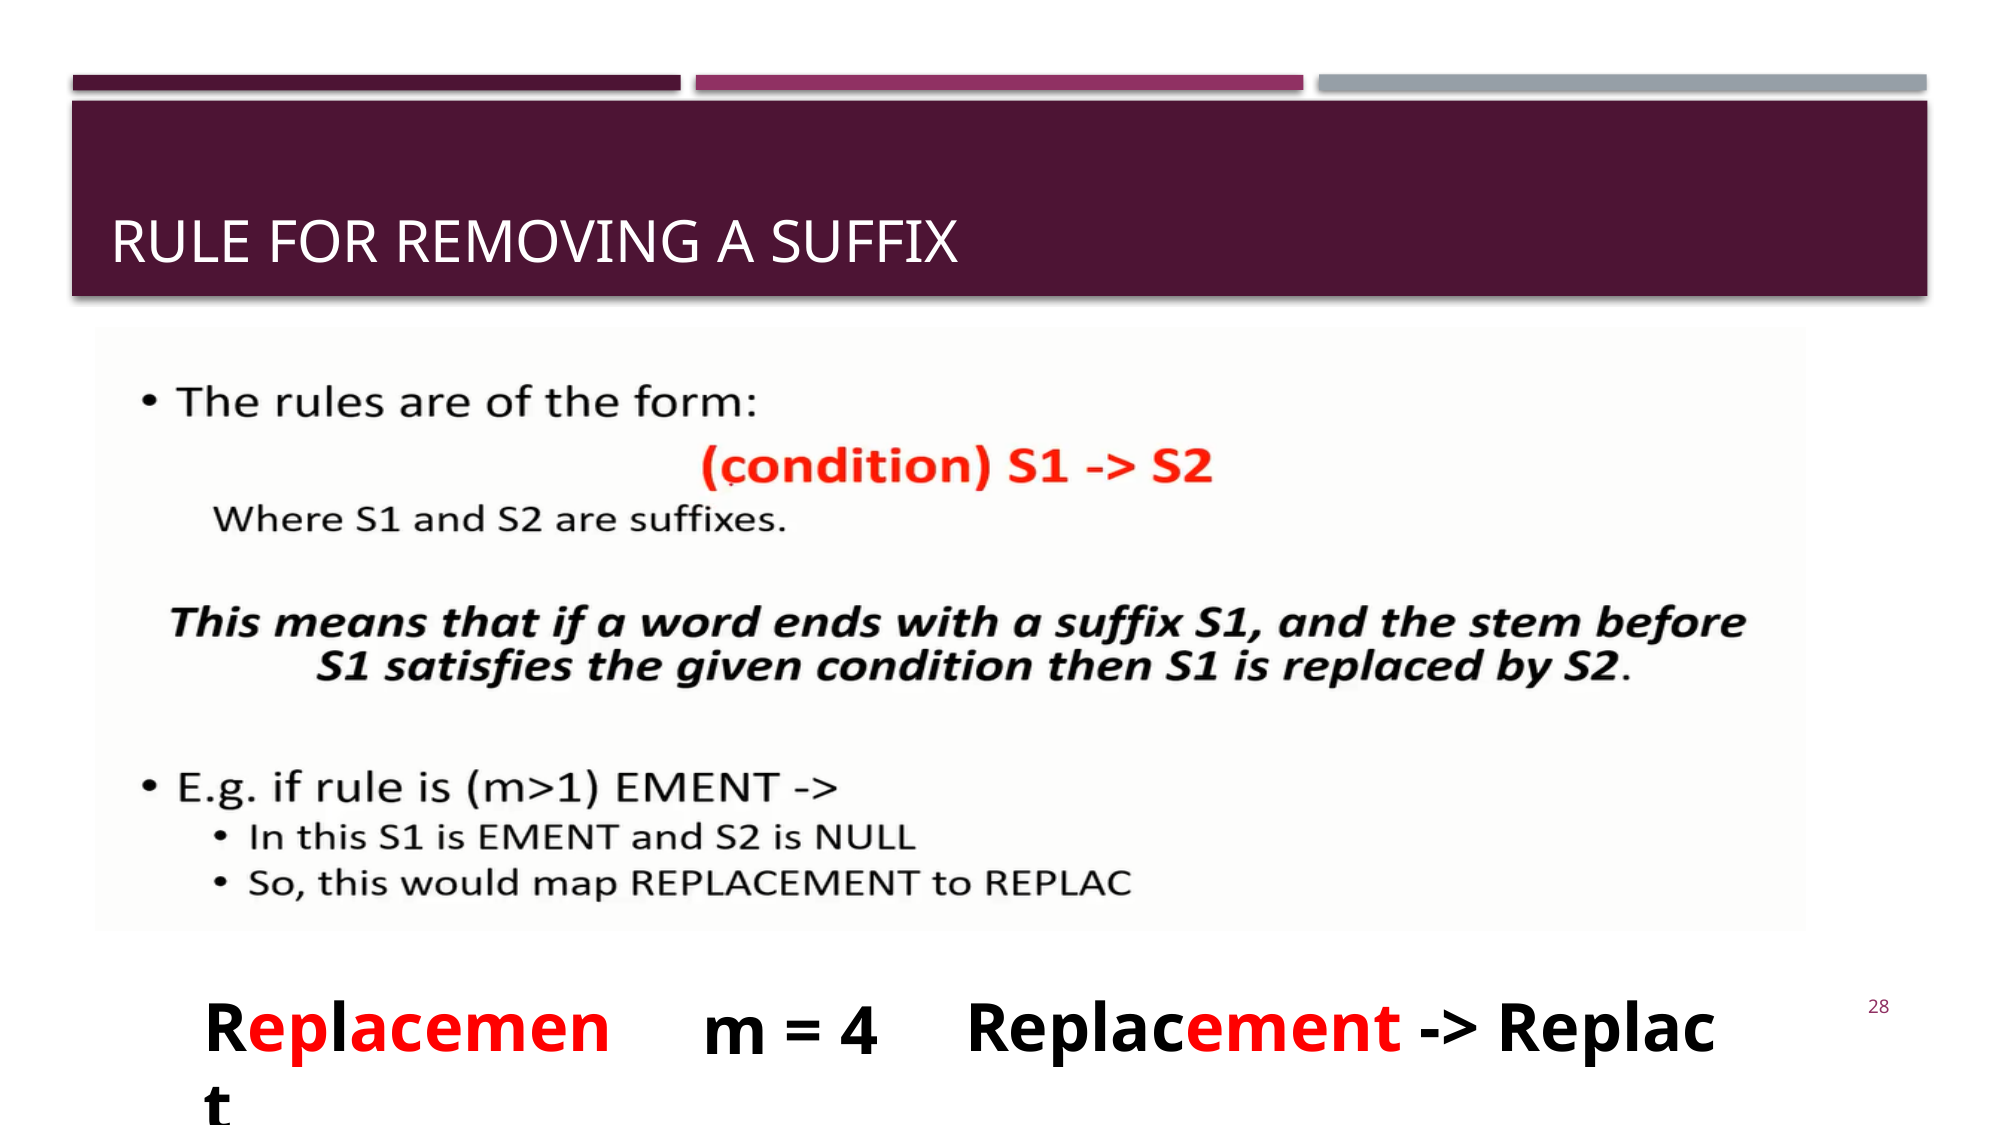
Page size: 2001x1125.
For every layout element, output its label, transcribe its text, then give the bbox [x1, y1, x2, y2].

slide_number 28 [1783, 977, 1905, 1037]
text_box m = 4 [687, 980, 937, 1075]
title RULE FOR REMOVING A SUFFIX [95, 115, 1905, 282]
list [94, 327, 1806, 932]
text_box Replacement [188, 977, 641, 1125]
text_box Replacement -> Replac [950, 977, 1783, 1072]
